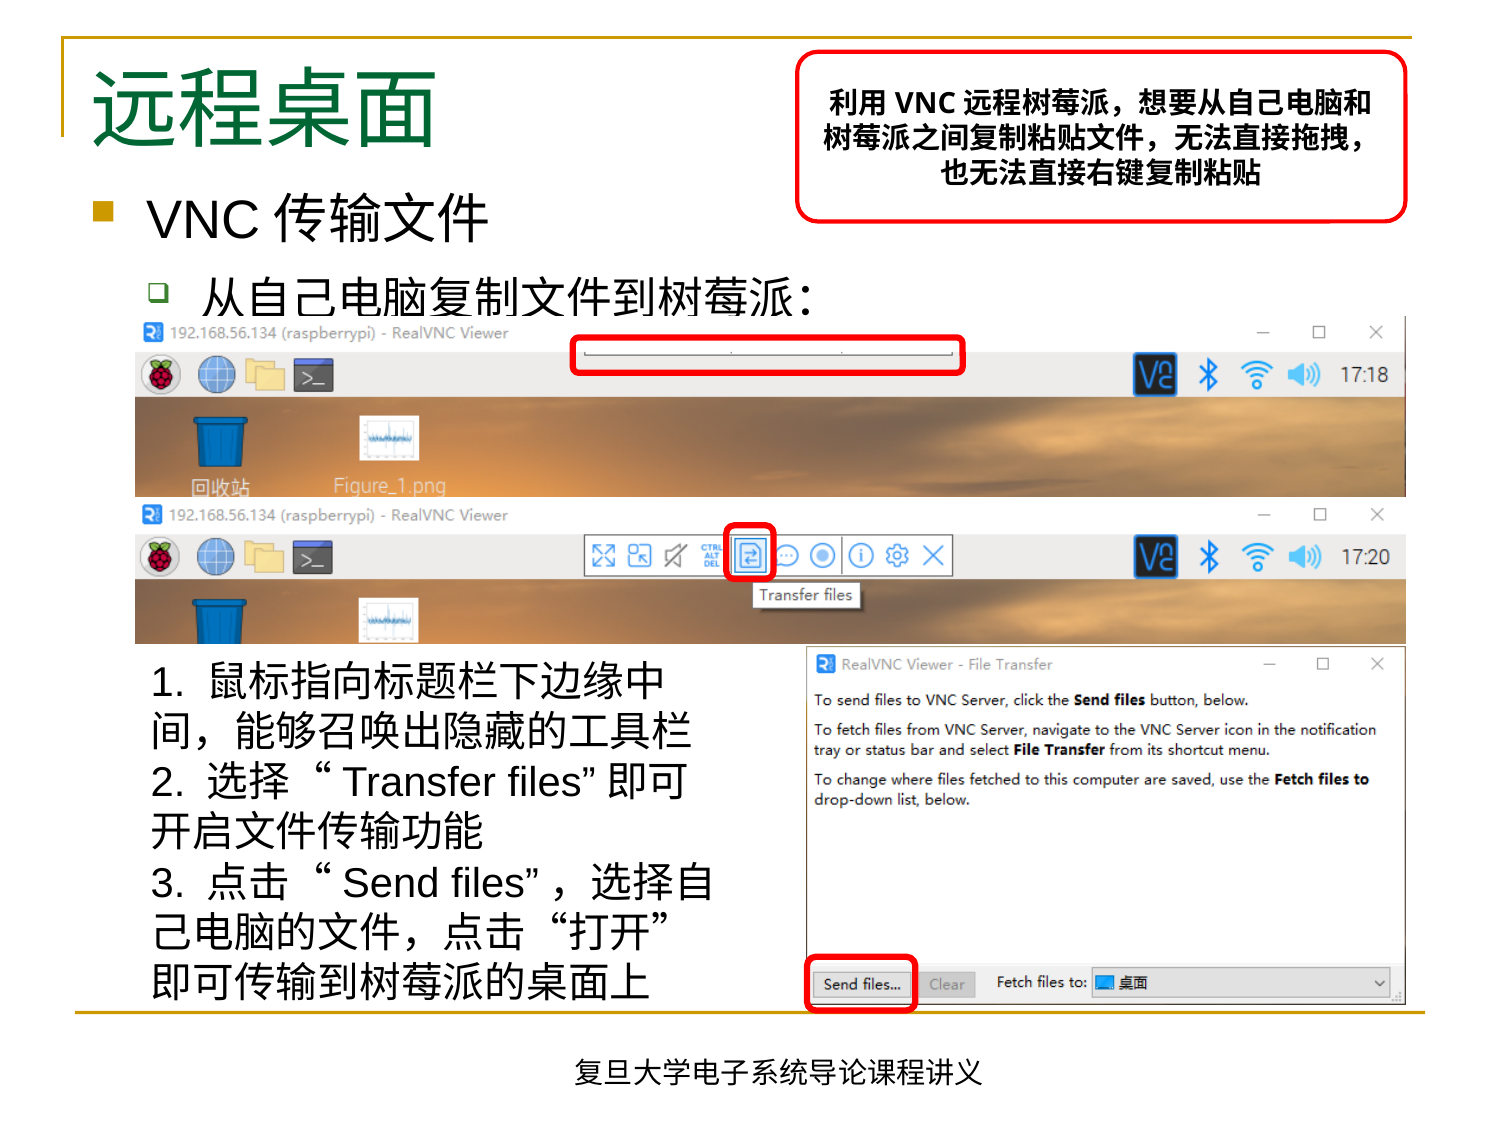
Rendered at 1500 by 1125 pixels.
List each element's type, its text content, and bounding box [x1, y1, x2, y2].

text_box 利用VNC远程树莓派，想要从自己电脑和树莓派之间复制粘贴文件，无法直接拖拽，也无法直接右键复制粘贴 [795, 49, 1408, 224]
list VNC传输文件 从自己电脑复制文件到树莓派： [75, 163, 1425, 962]
text_box 1. 鼠标指向标题栏下边缘中间，能够召唤出隐藏的工具栏 2. 选择“Transfer files”即可开启文件传输功能 3. 点击“Send files”，选择自己电脑的文件，点击“打开”即可传输到树莓派的桌面上 [135, 652, 735, 1013]
title 远程桌面 [75, 45, 1425, 163]
picture [135, 316, 1406, 1005]
